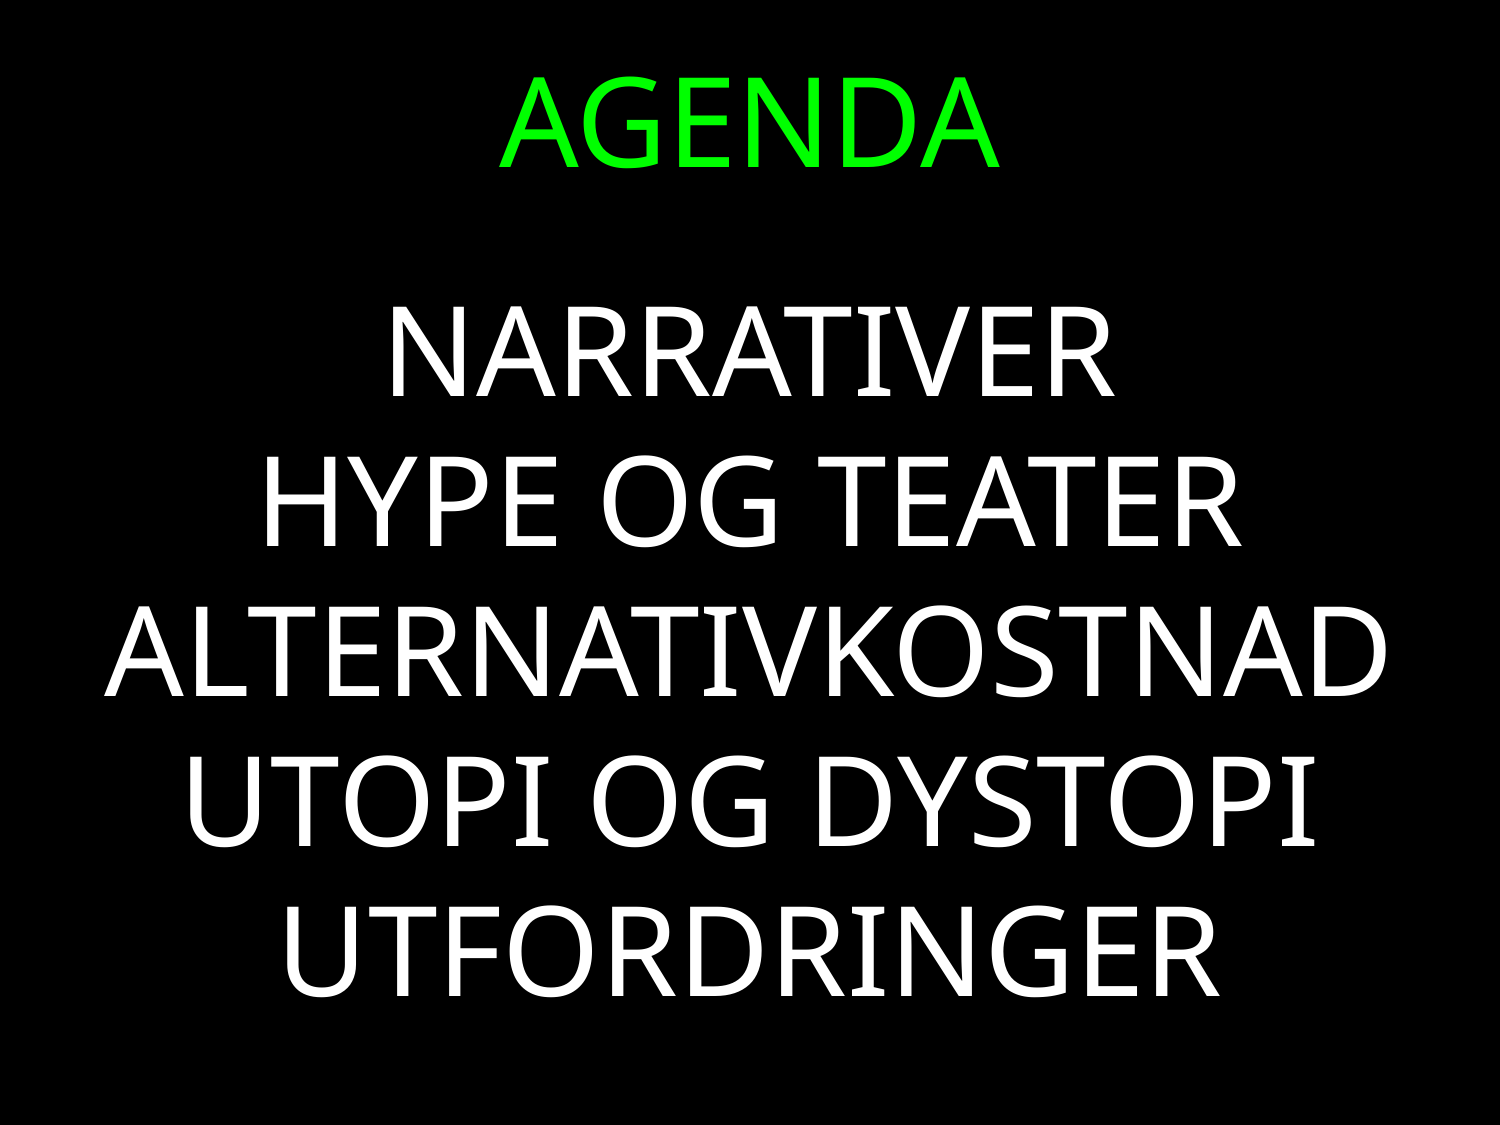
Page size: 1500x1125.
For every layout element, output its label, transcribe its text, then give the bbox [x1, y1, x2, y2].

text_box NARRATIVER HYPE OG TEATER ALTERNATIVKOSTNAD UTOPI OG DYSTOPI UTFORDRINGER [0, 263, 1500, 365]
list AGENDA [0, 35, 1500, 137]
